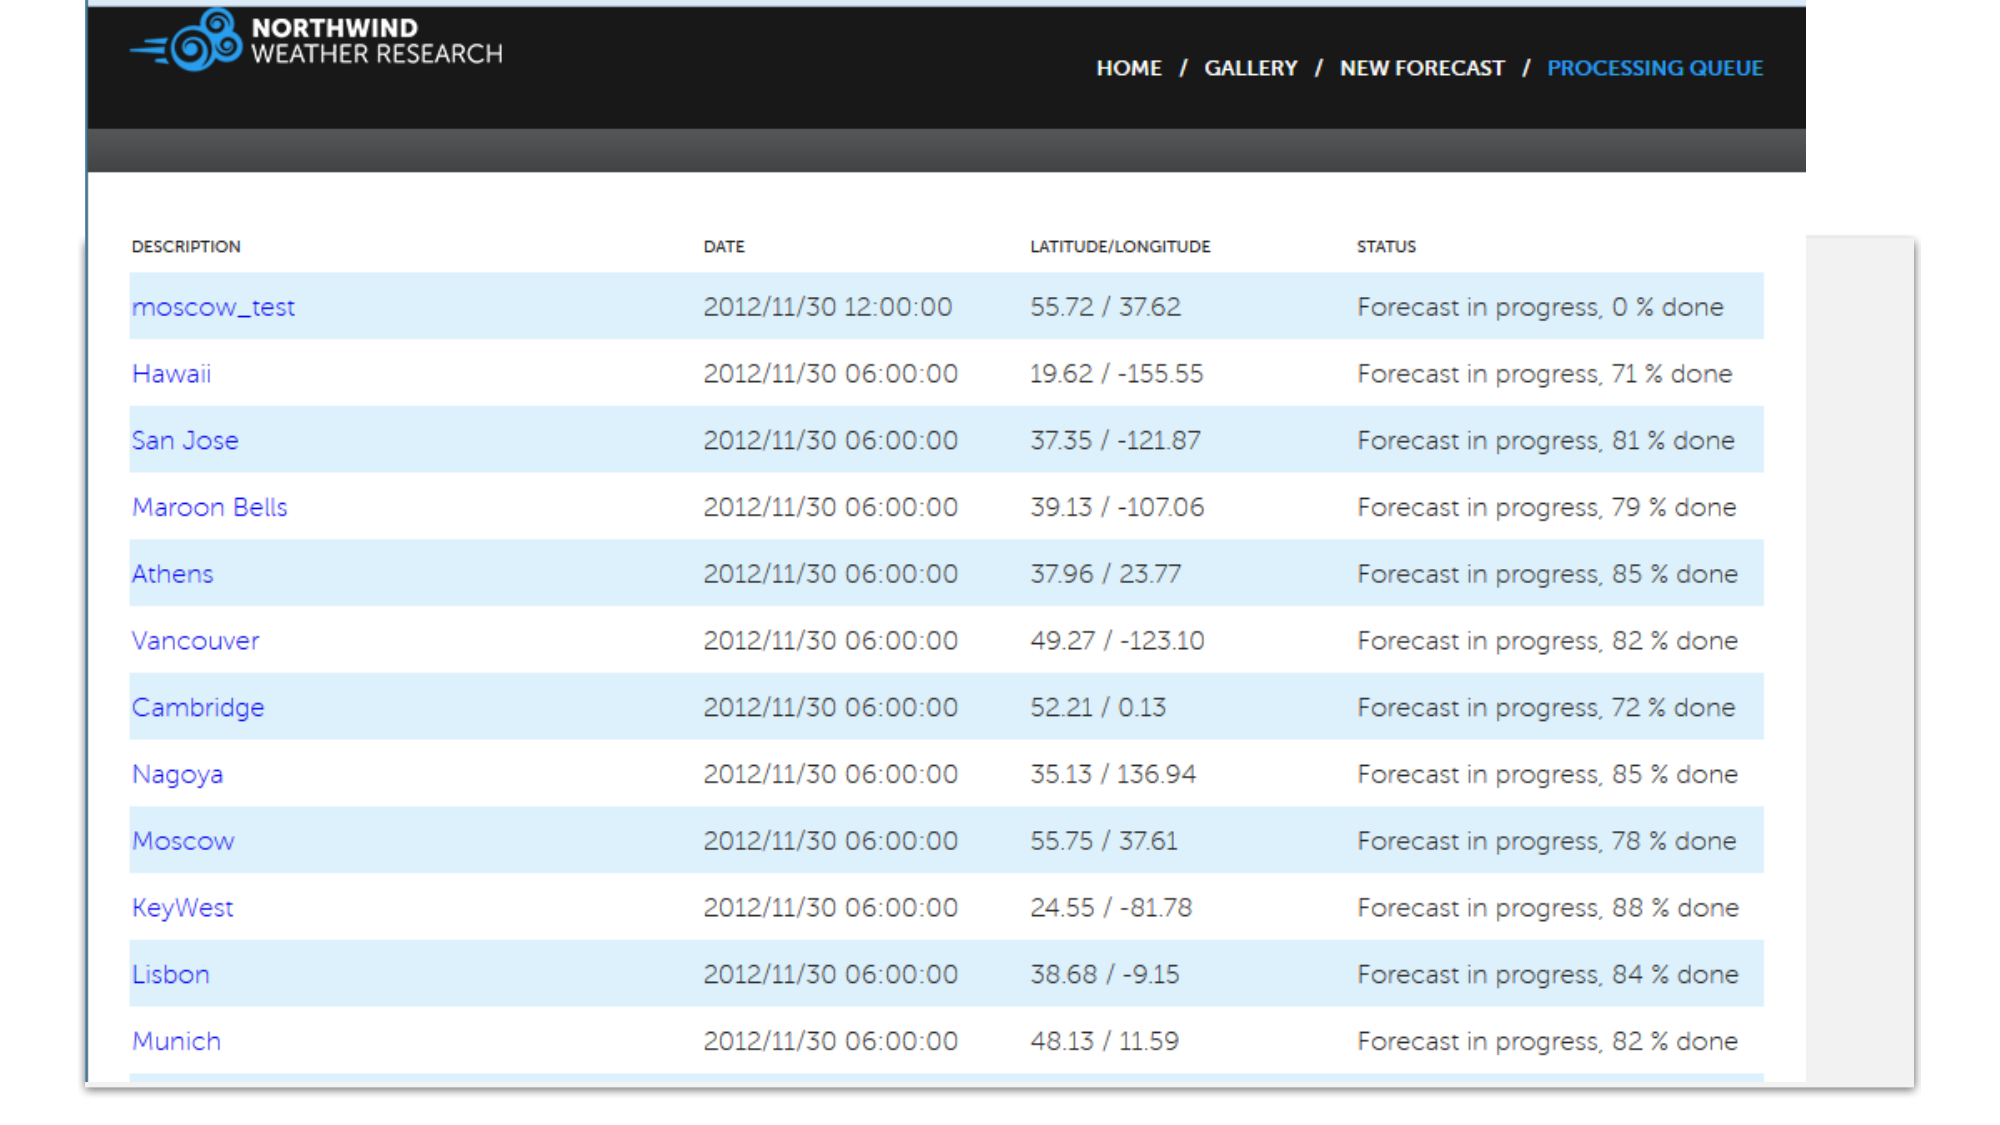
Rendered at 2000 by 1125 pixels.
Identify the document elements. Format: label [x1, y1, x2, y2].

picture [84, 0, 1806, 1083]
